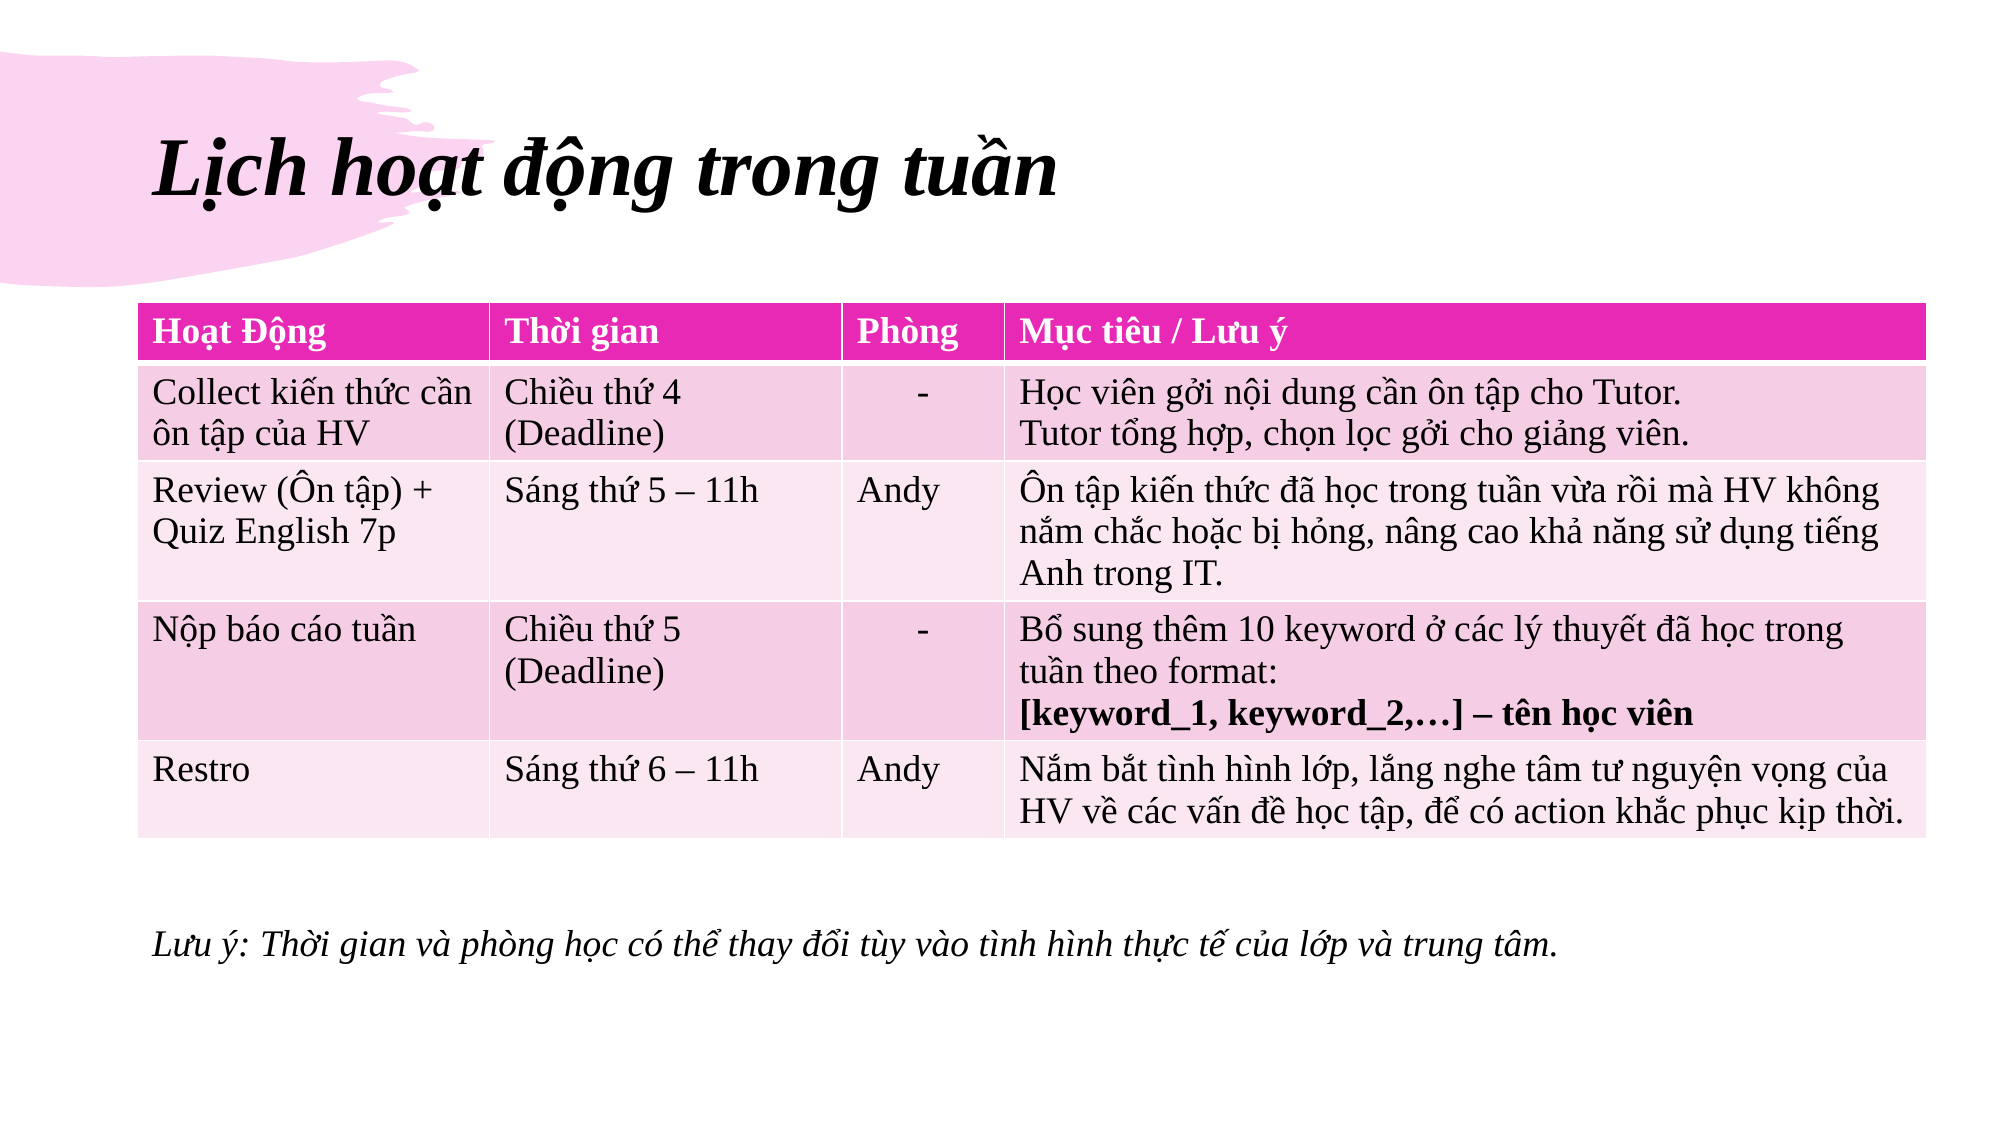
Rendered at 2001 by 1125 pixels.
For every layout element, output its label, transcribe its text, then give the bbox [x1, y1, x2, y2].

table_cell Nắm bắt tình hình lớp, lắng nghe tâm tư nguyện vọng của HV về các vấn đề học tập, để có action khắc phục kịp thời. [1005, 741, 1926, 838]
title Lịch hoạt động trong tuần [137, 59, 1863, 278]
table_header Phòng [843, 303, 1004, 360]
table_cell Restro [138, 741, 489, 838]
table_cell - [843, 602, 1004, 740]
table_cell Andy [843, 462, 1004, 600]
table_header Hoạt Động [138, 303, 489, 360]
table_cell - [843, 366, 1004, 460]
table_cell Chiều thứ 5 (Deadline) [490, 602, 841, 740]
table_cell Review (Ôn tập) + Quiz English 7p [138, 462, 489, 600]
table_cell Nộp báo cáo tuần [138, 602, 489, 740]
table_cell Học viên gởi nội dung cần ôn tập cho Tutor. Tutor tổng hợp, chọn lọc gởi cho giảng viên. [1005, 366, 1926, 460]
table_cell Ôn tập kiến thức đã học trong tuần vừa rồi mà HV không nắm chắc hoặc bị hỏng, nâng cao khả năng sử dụng tiếng Anh trong IT. [1005, 462, 1926, 600]
table_cell Sáng thứ 5 – 11h [490, 462, 841, 600]
table_cell Bổ sung thêm 10 keyword ở các lý thuyết đã học trong tuần theo format: [keyword_1, keyword_2,…] – tên học viên [1005, 602, 1926, 740]
text_box Lưu ý: Thời gian và phòng học có thể thay đổi tùy vào tình hình thực tế của lớp và trung tâm. [137, 912, 1839, 972]
table_cell Andy [843, 741, 1004, 838]
table_cell Chiều thứ 4 (Deadline) [490, 366, 841, 460]
table_cell Collect kiến thức cần ôn tập của HV [138, 366, 489, 460]
table_header Thời gian [490, 303, 841, 360]
table_header Mục tiêu / Lưu ý [1005, 303, 1926, 360]
table_cell Sáng thứ 6 – 11h [490, 741, 841, 838]
